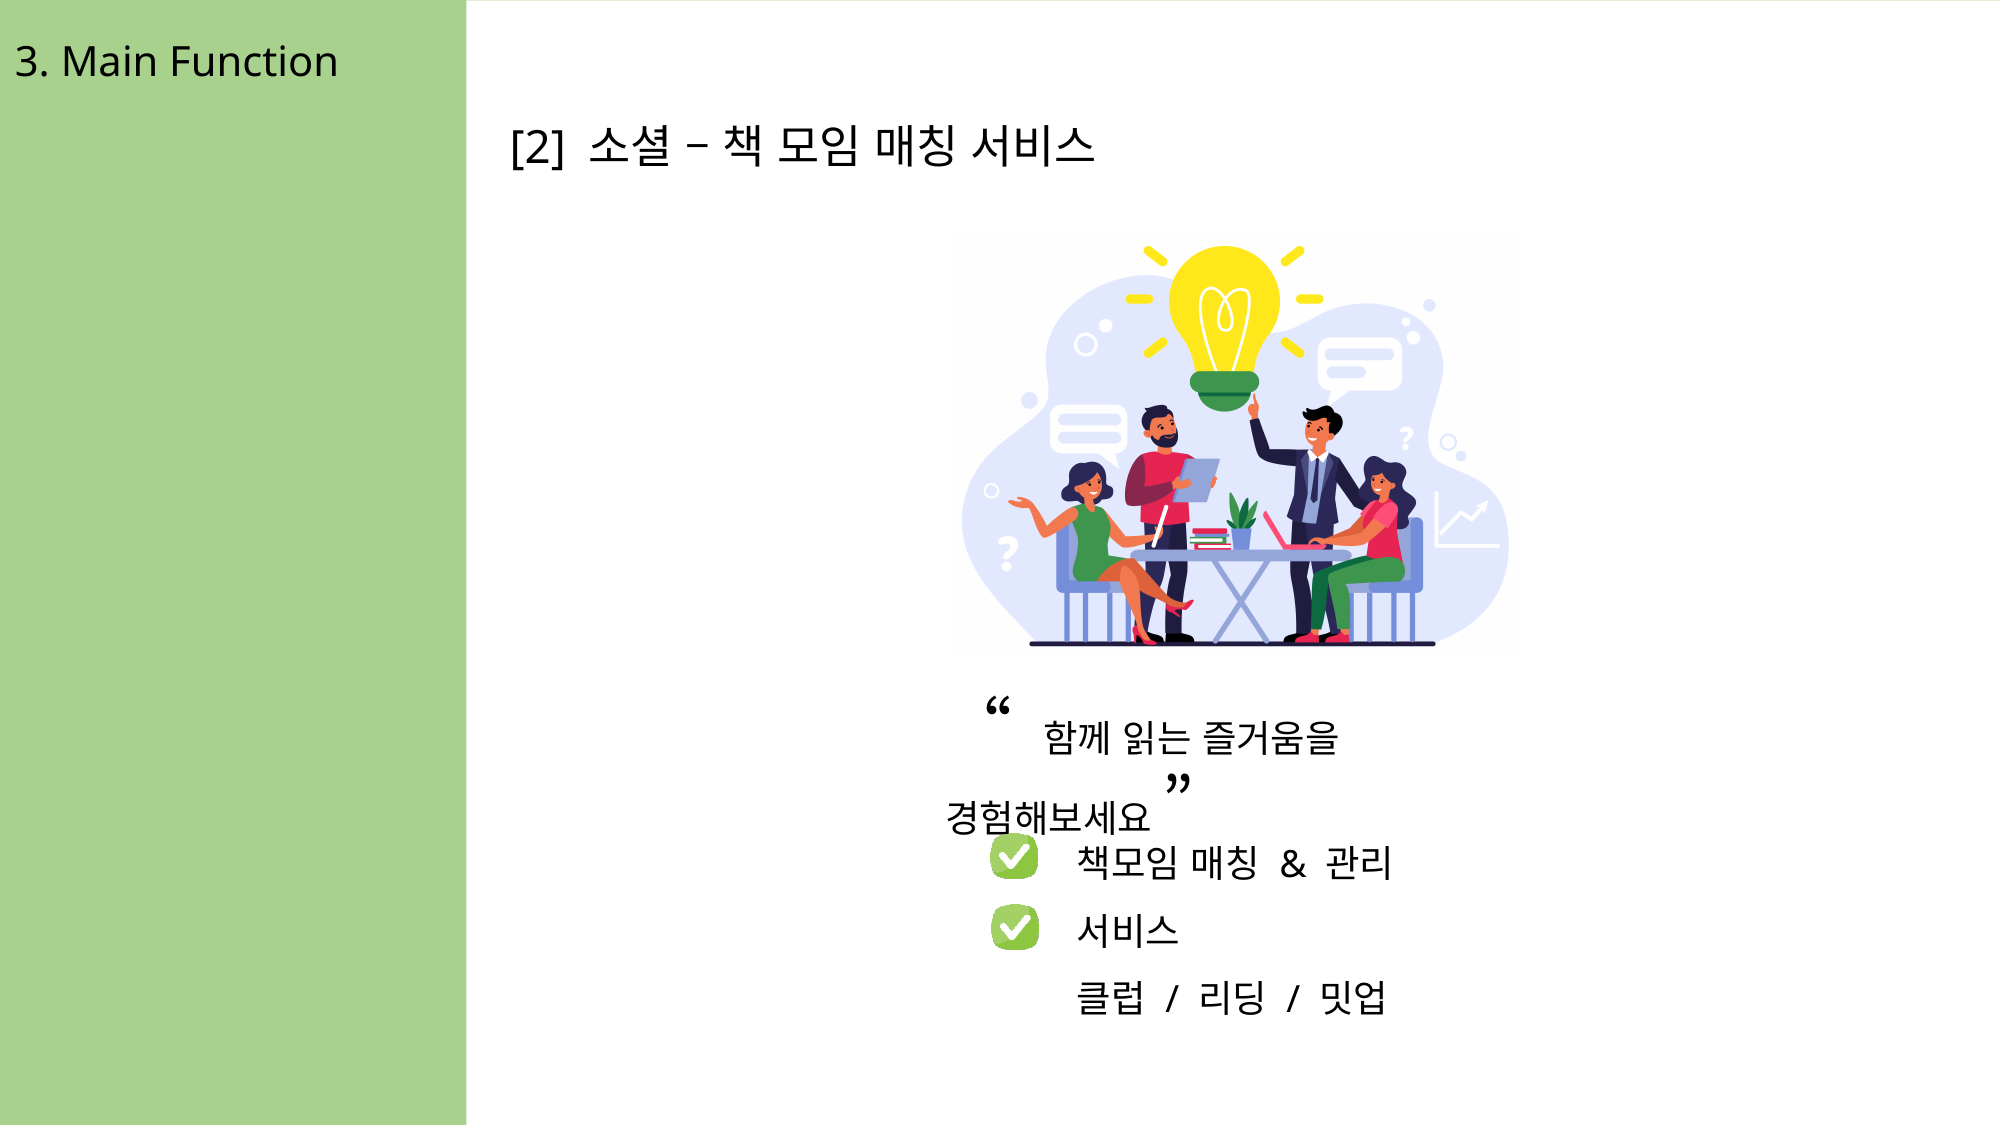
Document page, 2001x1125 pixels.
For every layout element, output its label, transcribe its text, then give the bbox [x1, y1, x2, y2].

picture [991, 904, 1039, 950]
text_box “ 함께 읽는 즐거움을 경험해보세요 ” [930, 678, 1542, 853]
picture [990, 833, 1038, 879]
text_box 3. Main Function [0, 27, 443, 93]
picture [951, 232, 1516, 655]
text_box [2] 소셜 – 책 모임 매칭 서비스 [494, 110, 1383, 180]
text_box [465, 0, 2000, 1125]
text_box 책모임 매칭 & 관리 서비스 클럽 / 리딩 / 밋업 [1062, 810, 1500, 1028]
